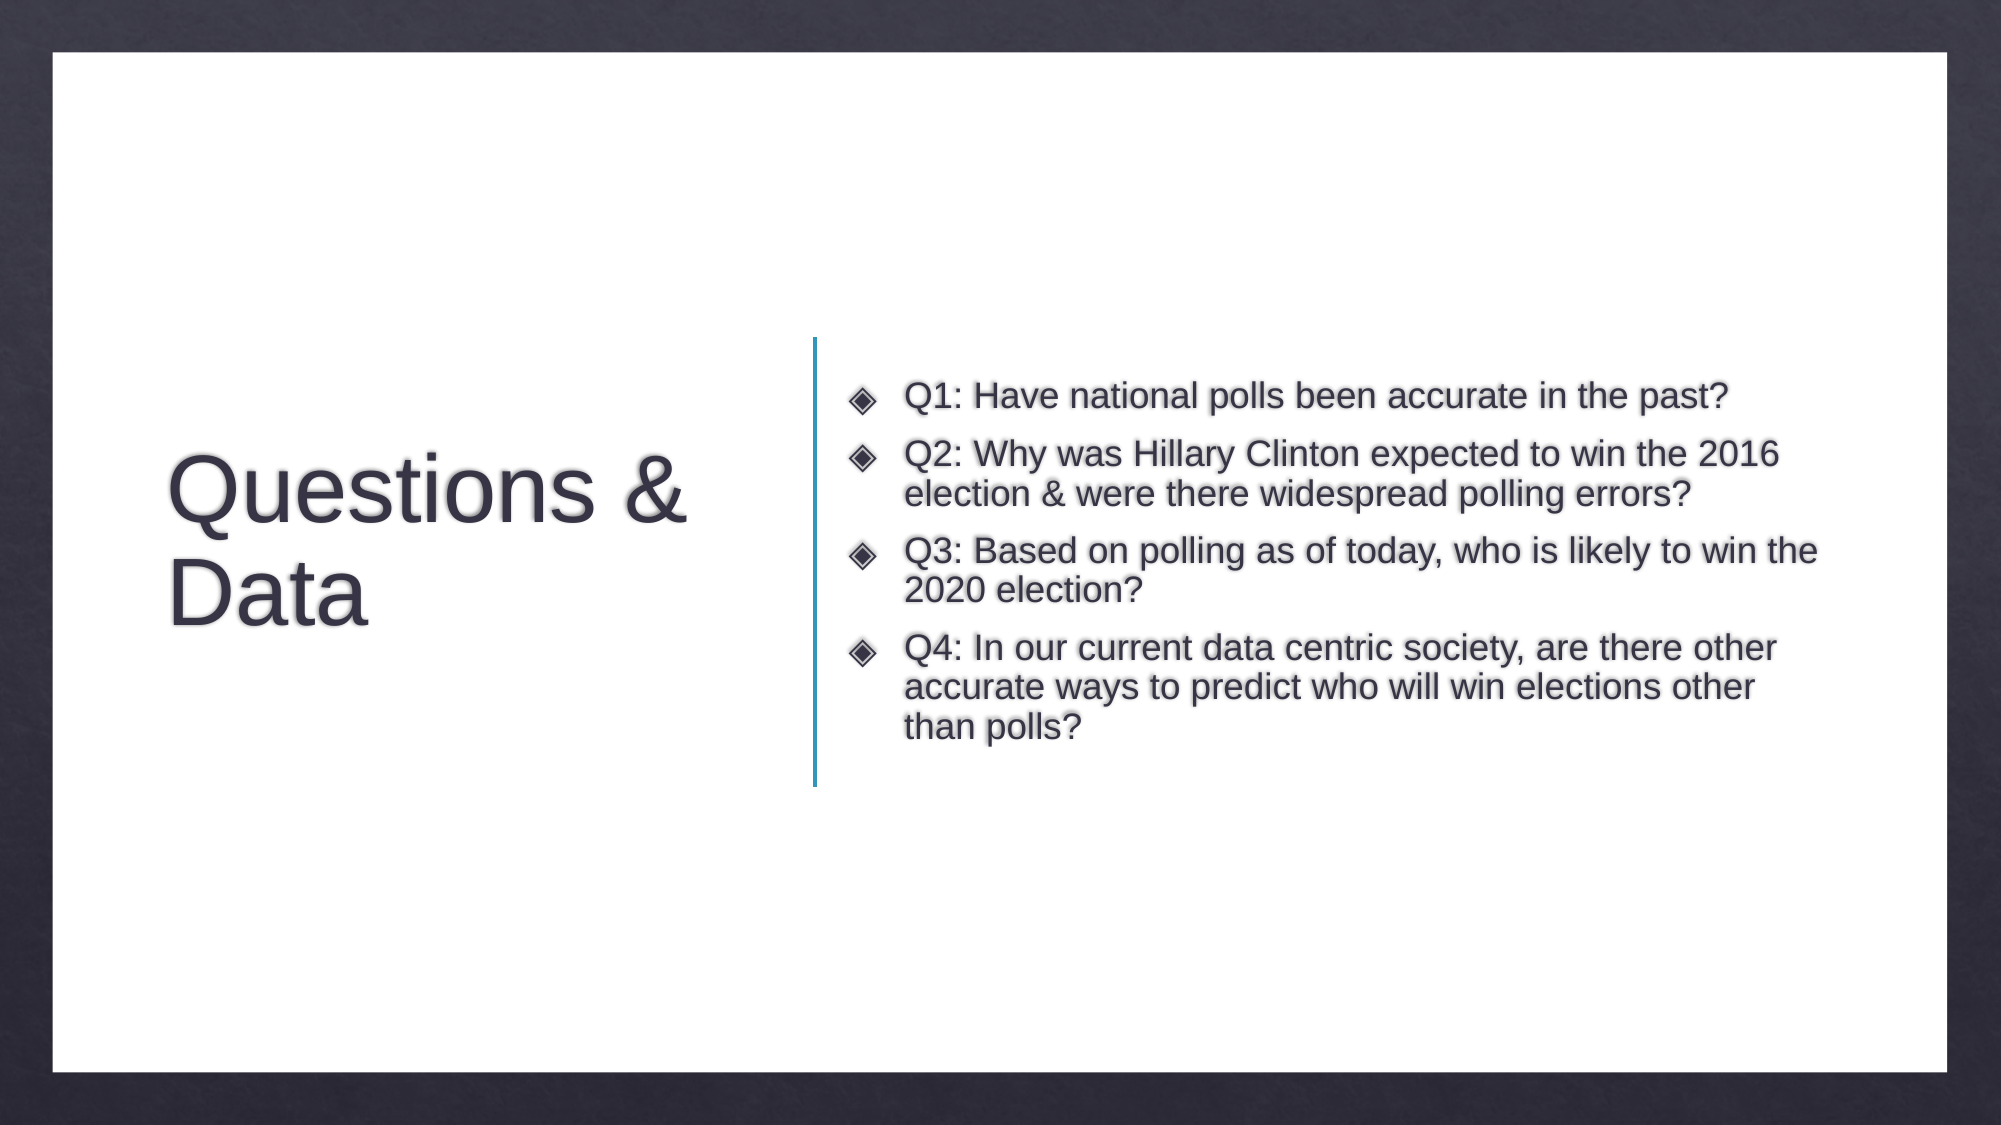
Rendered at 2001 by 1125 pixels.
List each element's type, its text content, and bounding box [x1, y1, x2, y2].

text_box [52, 52, 1948, 1073]
text_box [0, 0, 2000, 1125]
list Q1: Have national polls been accurate in the past? Q2: Why was Hillary Clinton expected to win the 2016 election & were there widespread polling errors? Q3: Based on polling as of today, who is likely to win the 2020 election? Q4: In our current data centric society, are there other accurate ways to predict who will win elections other than polls? [832, 332, 1853, 793]
title Questions & Data [151, 167, 764, 918]
